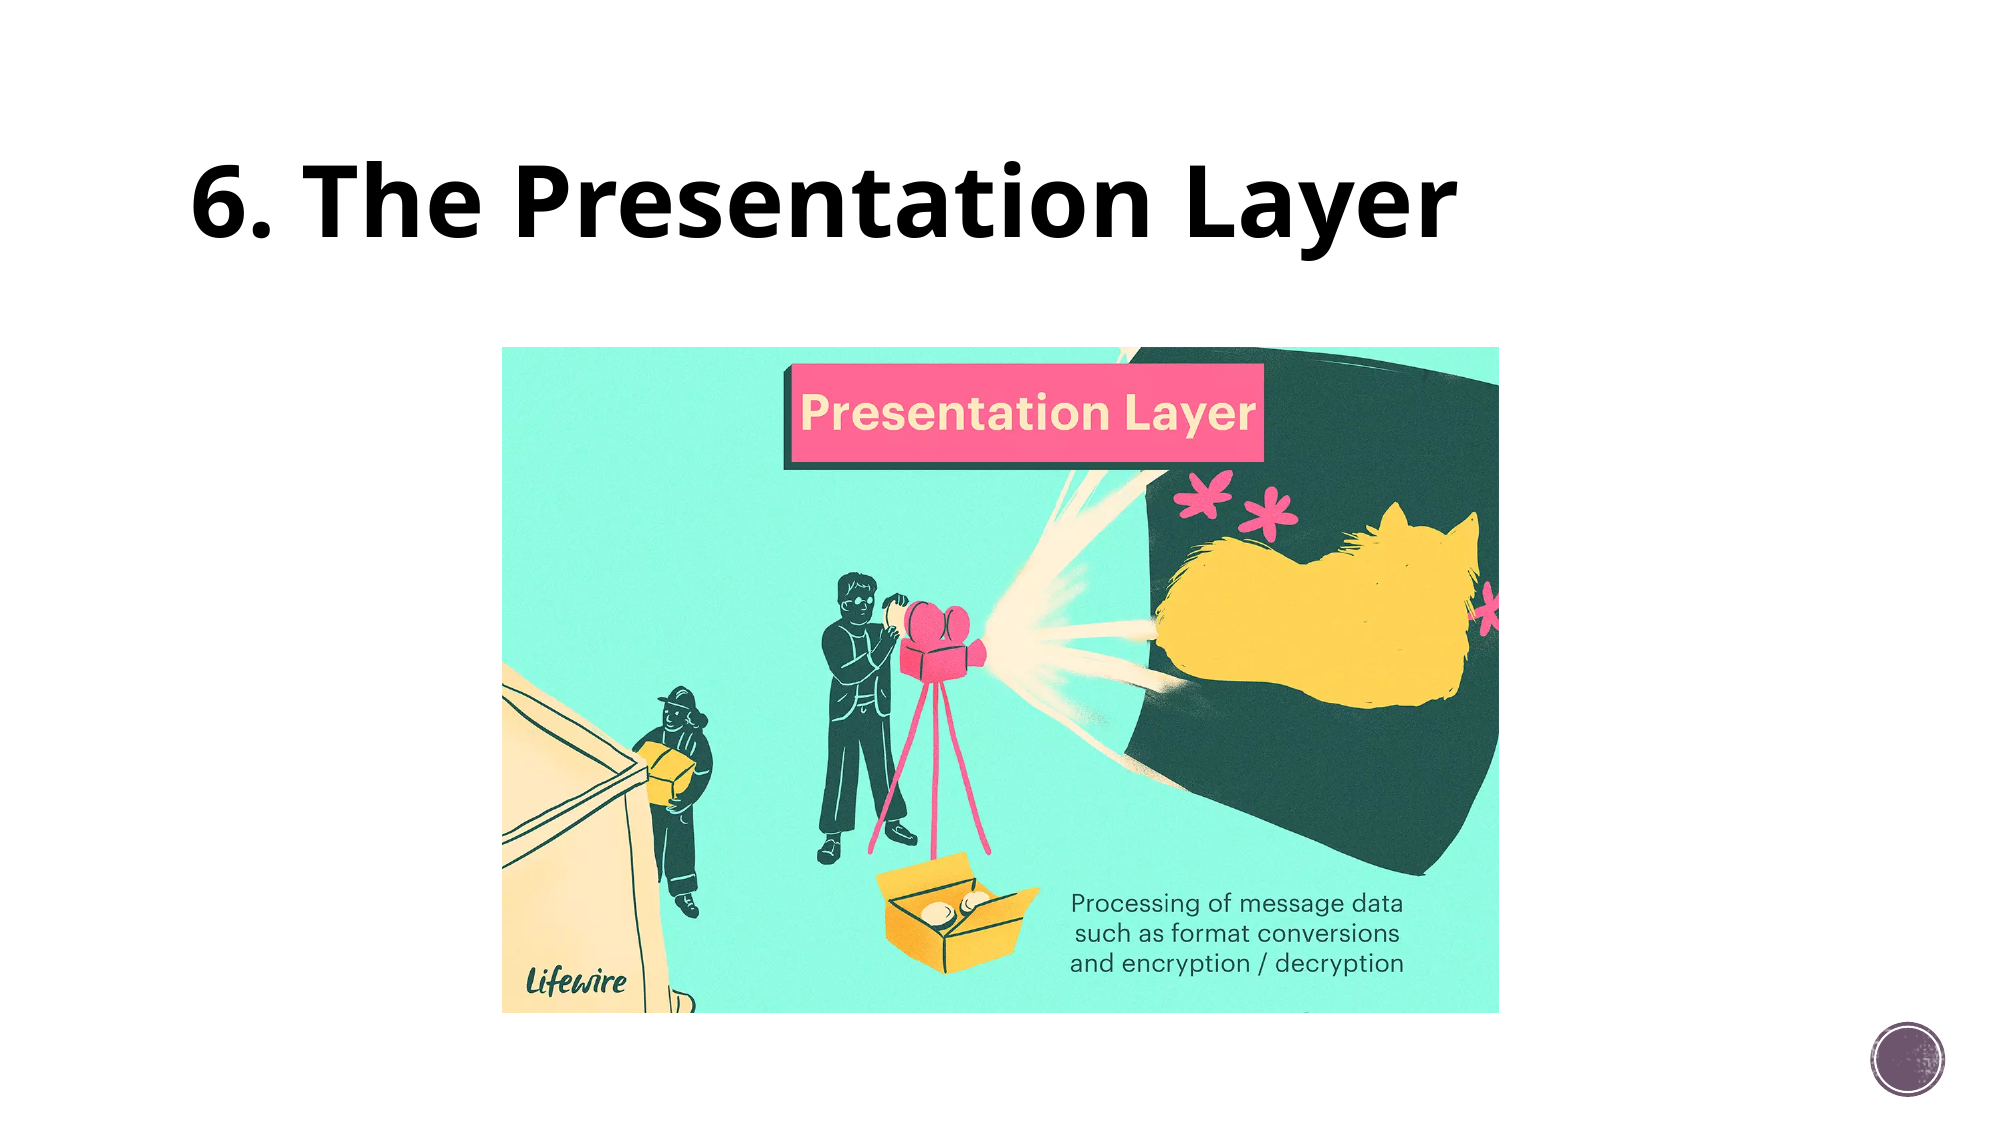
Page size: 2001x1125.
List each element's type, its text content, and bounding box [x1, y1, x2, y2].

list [504, 350, 1498, 1010]
title 6. The Presentation Layer [175, 79, 1826, 344]
